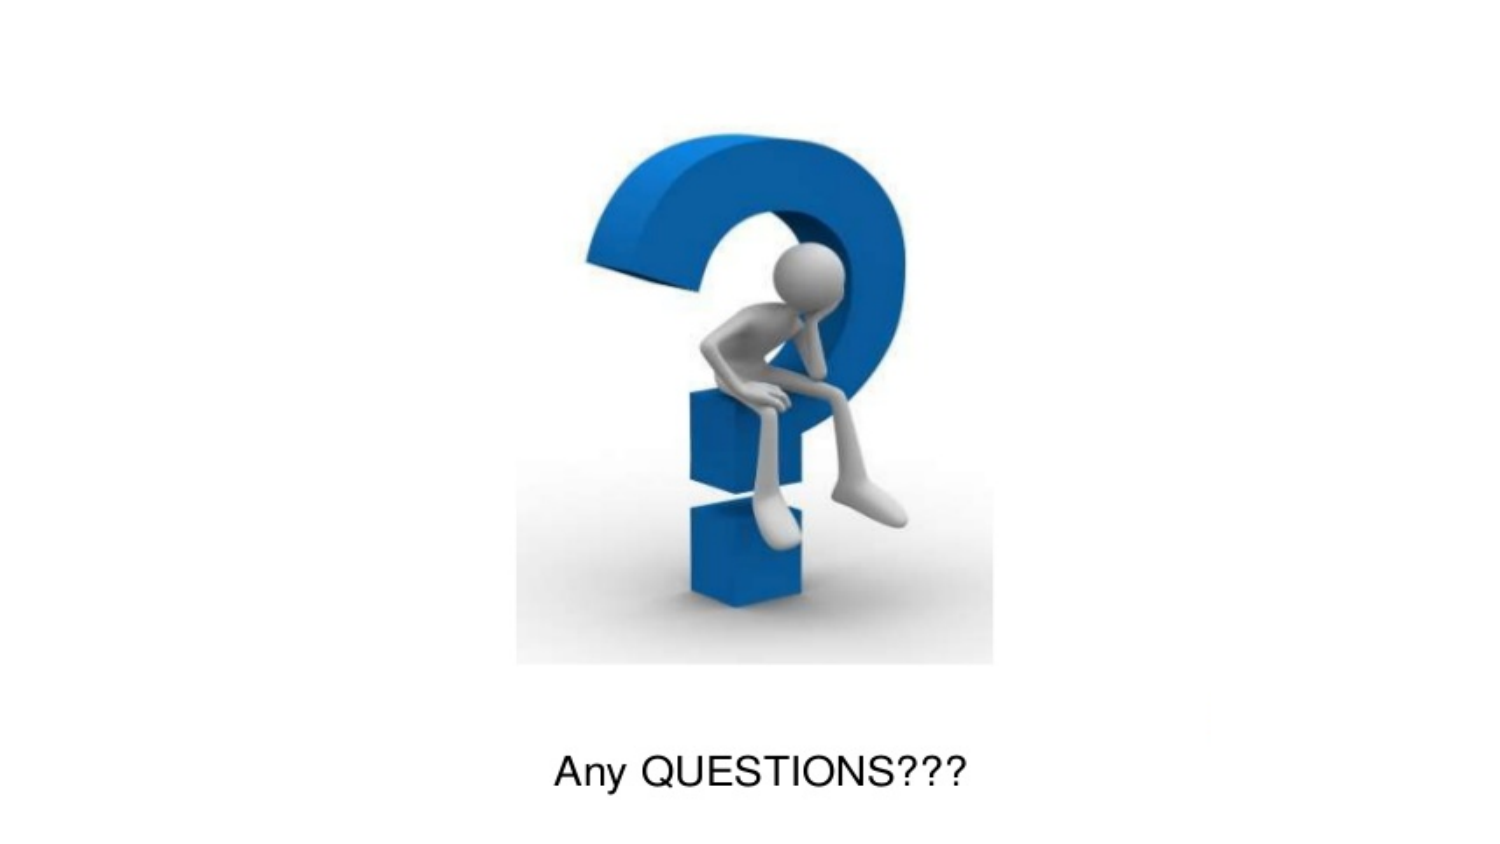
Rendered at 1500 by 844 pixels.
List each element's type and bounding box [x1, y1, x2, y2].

picture [267, 31, 1211, 824]
